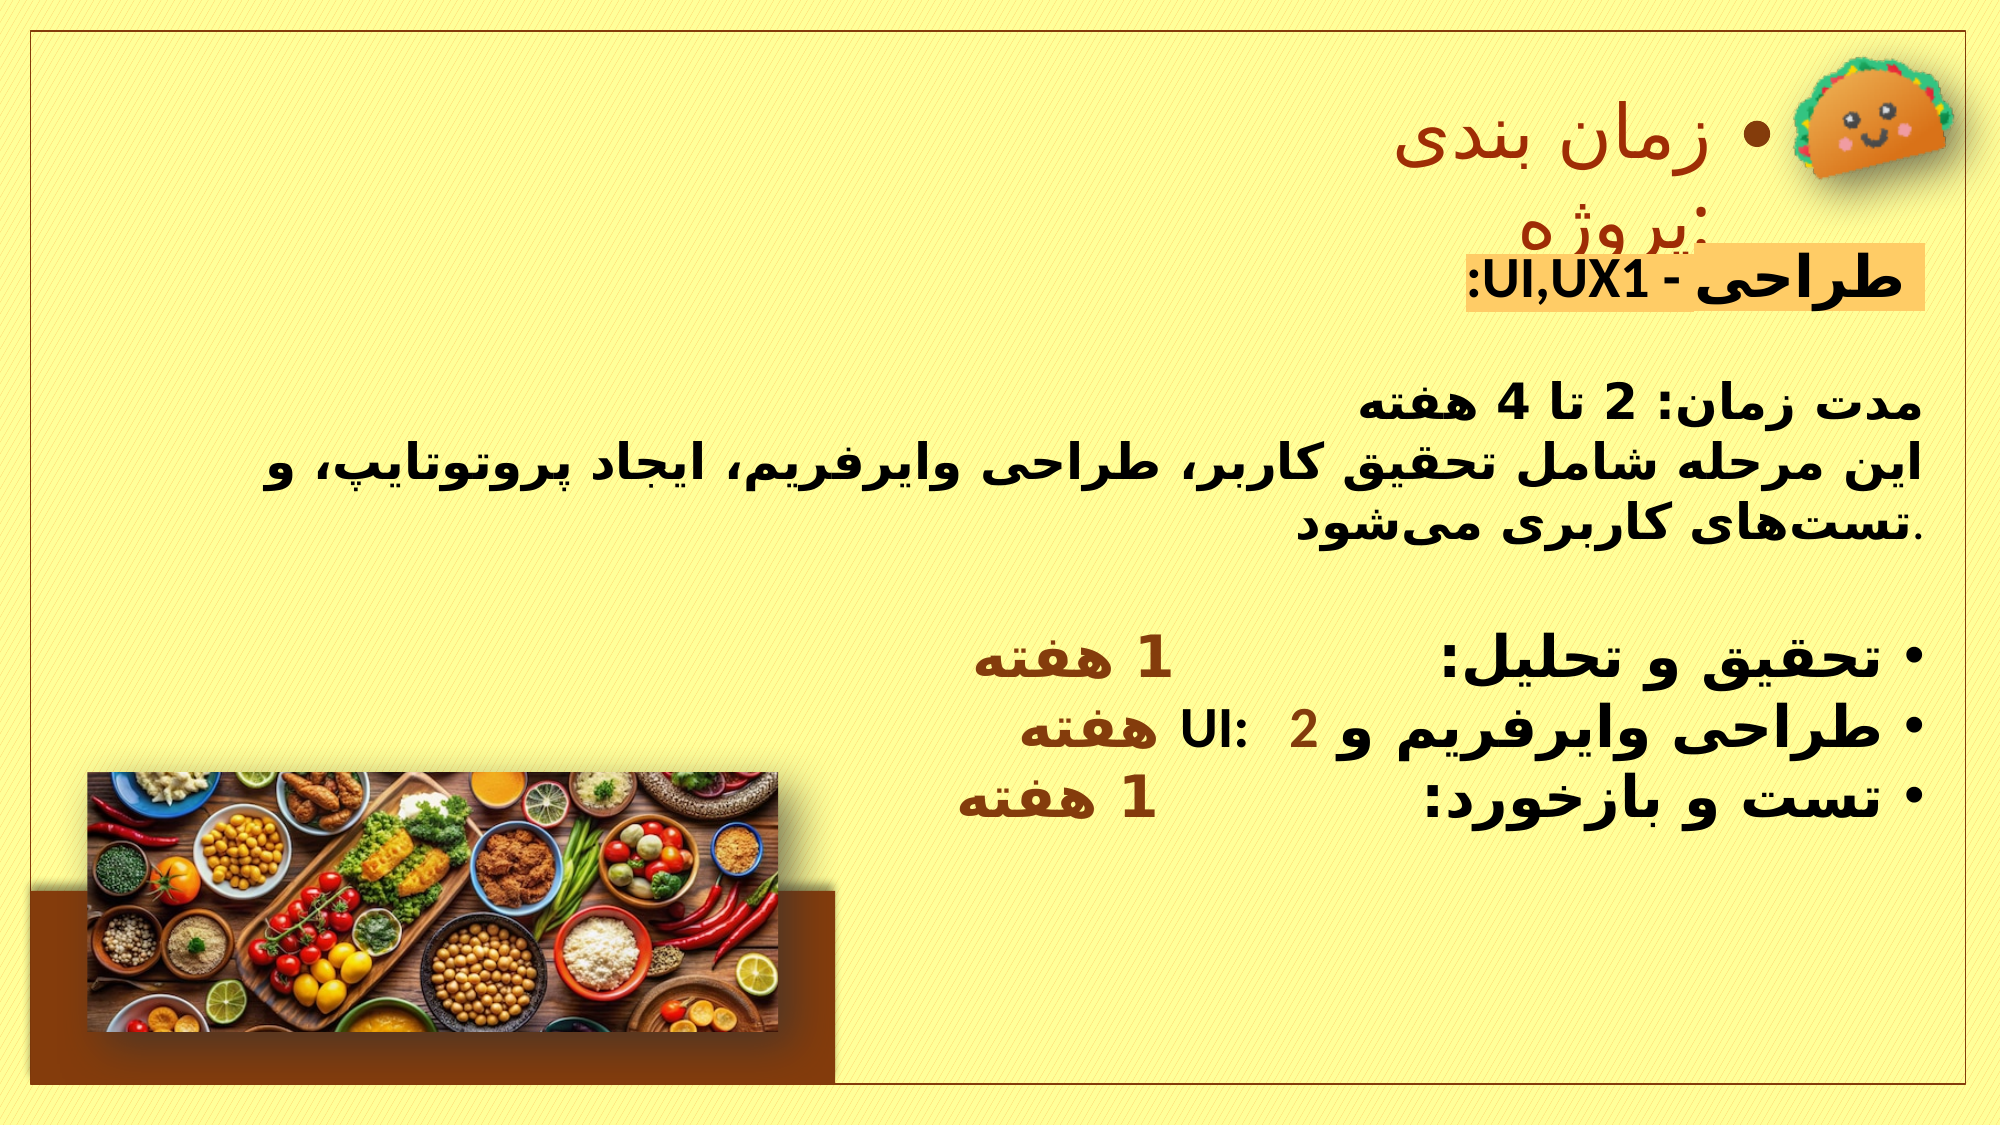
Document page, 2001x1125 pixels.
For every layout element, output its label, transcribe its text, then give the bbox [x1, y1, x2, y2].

text_box [836, 223, 1966, 1085]
text_box [1742, 119, 1769, 149]
text_box [29, 890, 836, 1085]
picture [87, 772, 779, 1032]
picture [1771, 14, 1966, 208]
text_box [30, 30, 1798, 879]
text_box زمان بندی پروژه: [1259, 76, 1727, 231]
text_box :UI,UX1 - طراحی مدت زمان: 2 تا 4 هفته این مرحله شامل تحقیق کاربر، طراحی وایرفریم، ایجاد پروتوتایپ، و تست‌های کاربری می‌شود. تحقیق و تحلیل: 1 هفته طراحی وایرفریم و UI: 2 هفته تست و بازخورد: 1 هفته [34, 231, 1940, 907]
